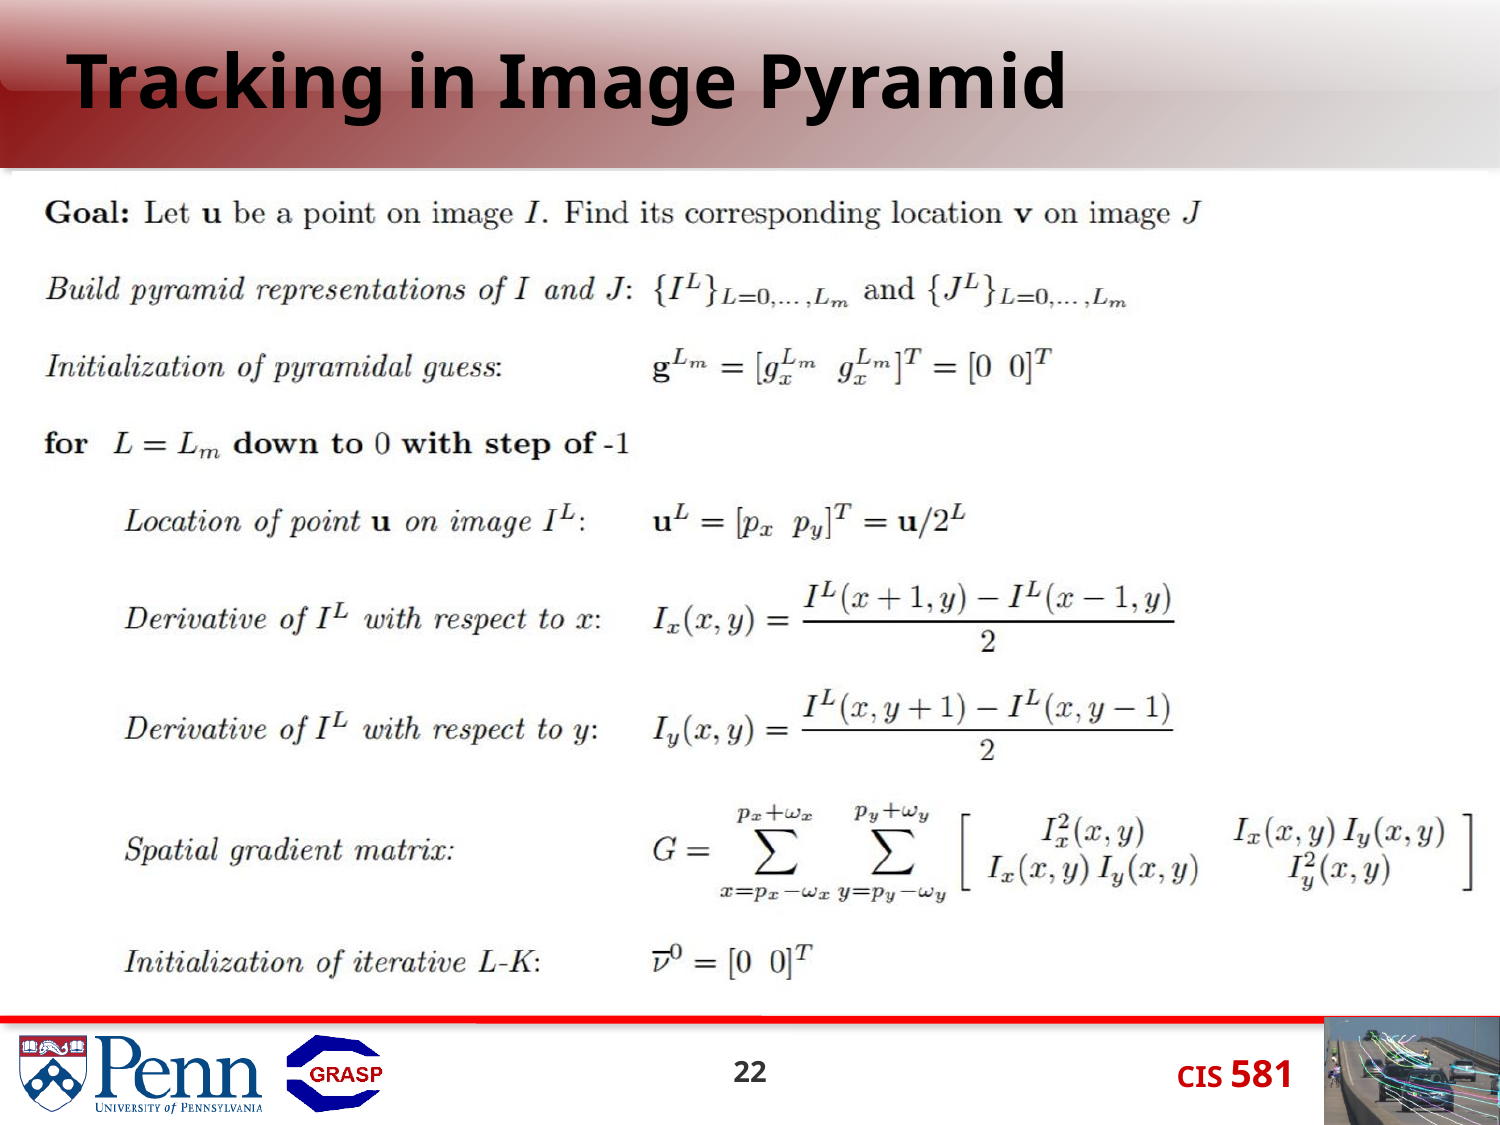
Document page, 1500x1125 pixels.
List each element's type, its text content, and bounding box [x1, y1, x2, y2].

slide_number 22 [712, 1050, 788, 1096]
picture [285, 1034, 384, 1114]
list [10, 170, 1490, 1011]
picture [18, 1034, 262, 1114]
picture [1324, 1017, 1500, 1125]
title Tracking in Image Pyramid [50, 24, 1450, 131]
